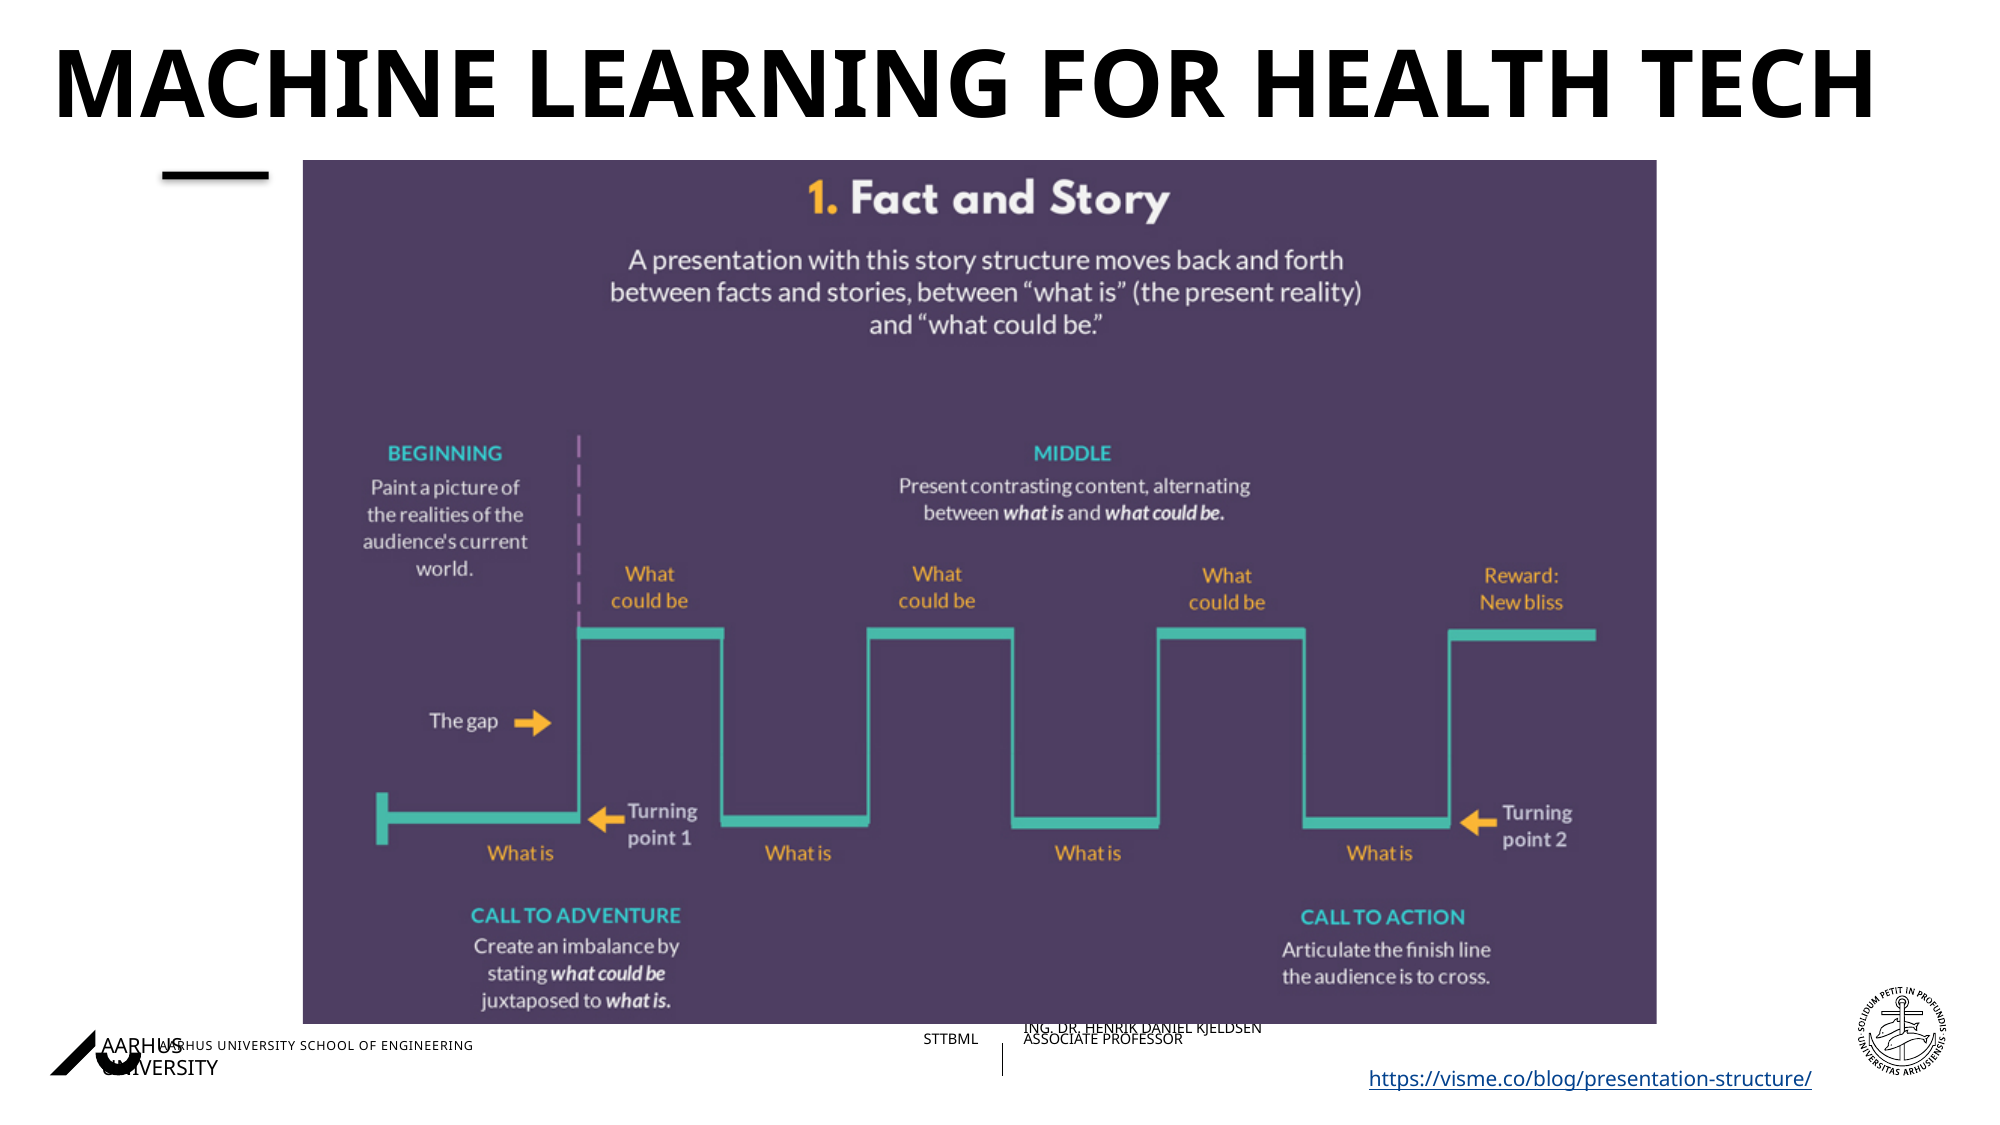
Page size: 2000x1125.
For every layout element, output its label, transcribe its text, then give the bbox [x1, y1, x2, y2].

title MACHINE LEARNING for Health tech [51, 37, 1948, 162]
picture [302, 160, 1657, 1024]
text_box https://visme.co/blog/presentation-structure/ [1354, 1058, 1863, 1102]
